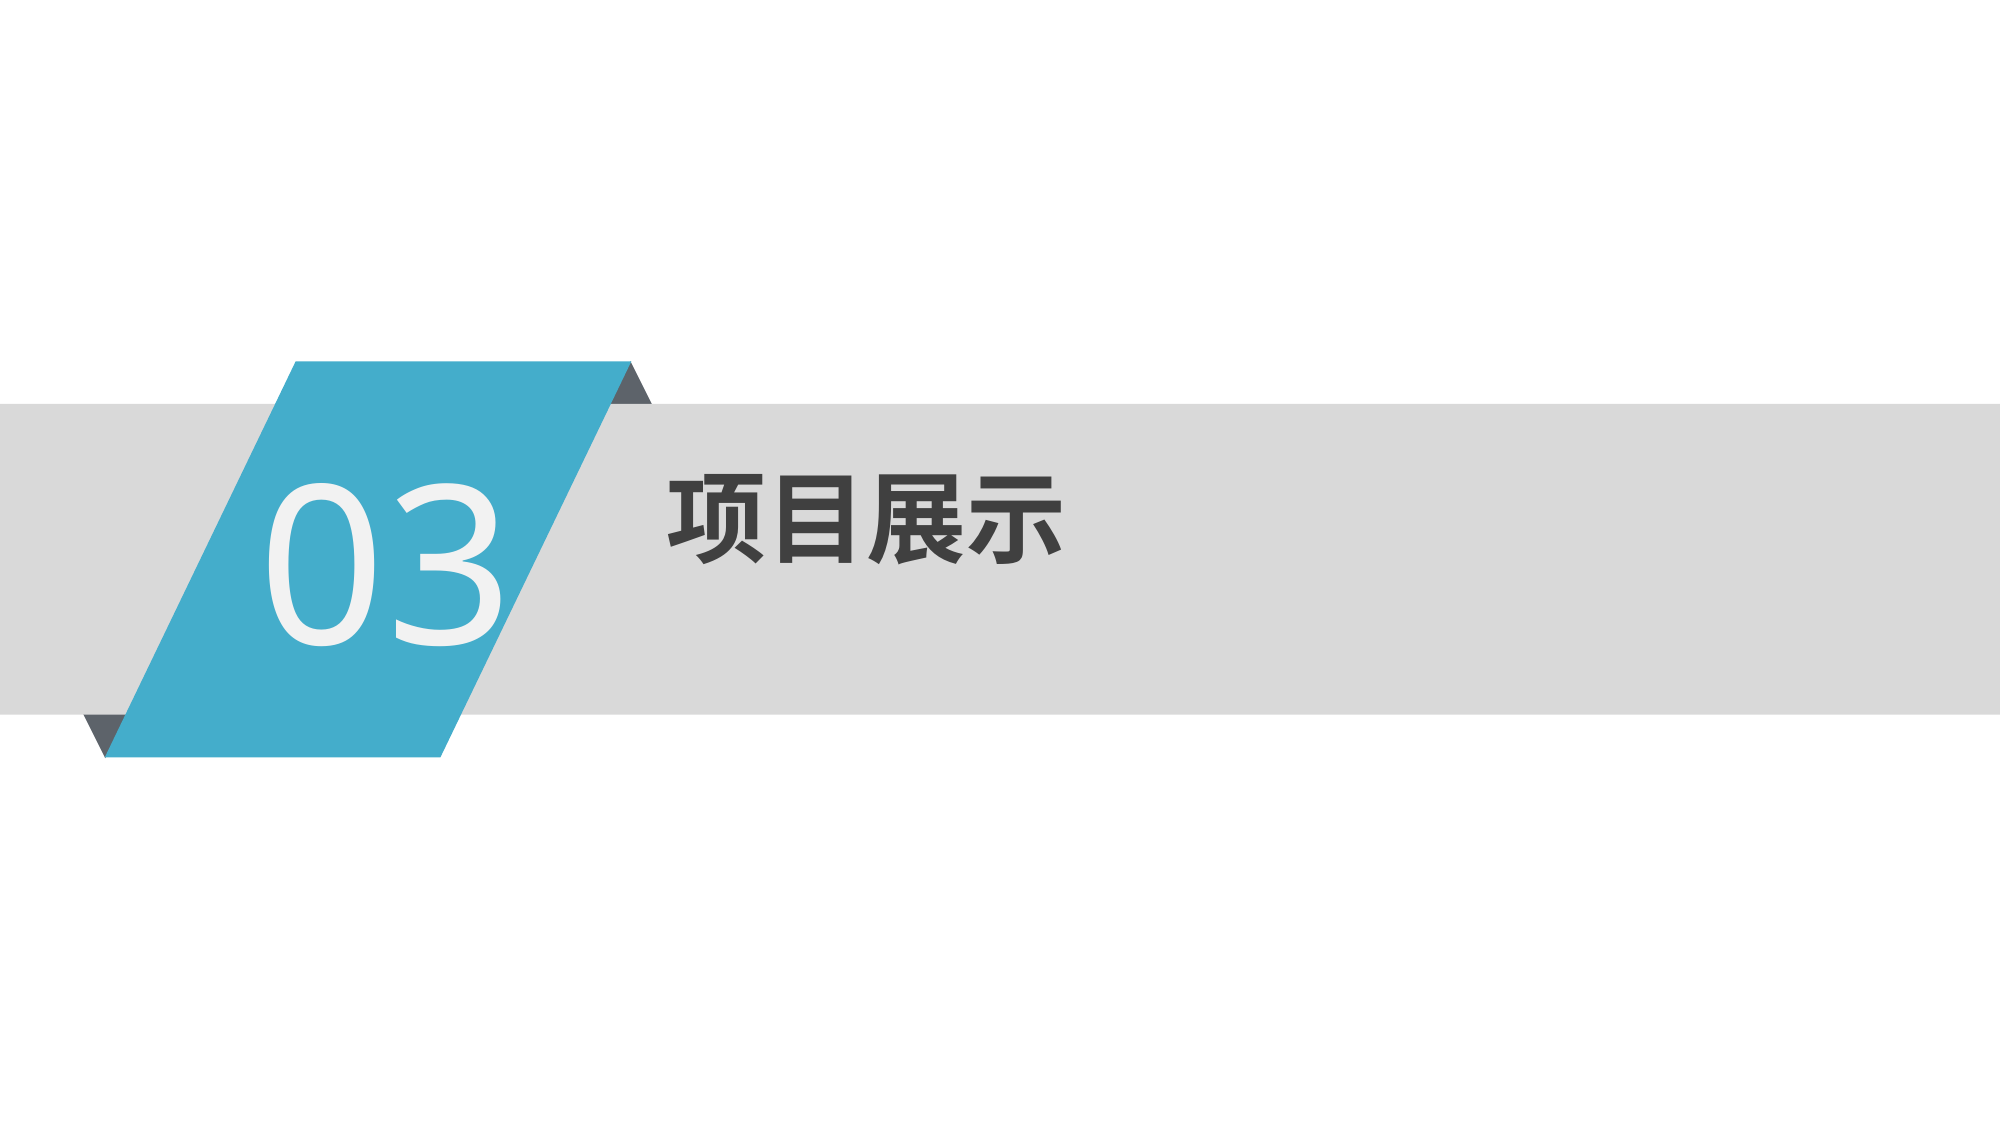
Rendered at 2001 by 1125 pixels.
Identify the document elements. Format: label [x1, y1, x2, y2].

text_box [0, 361, 2000, 759]
